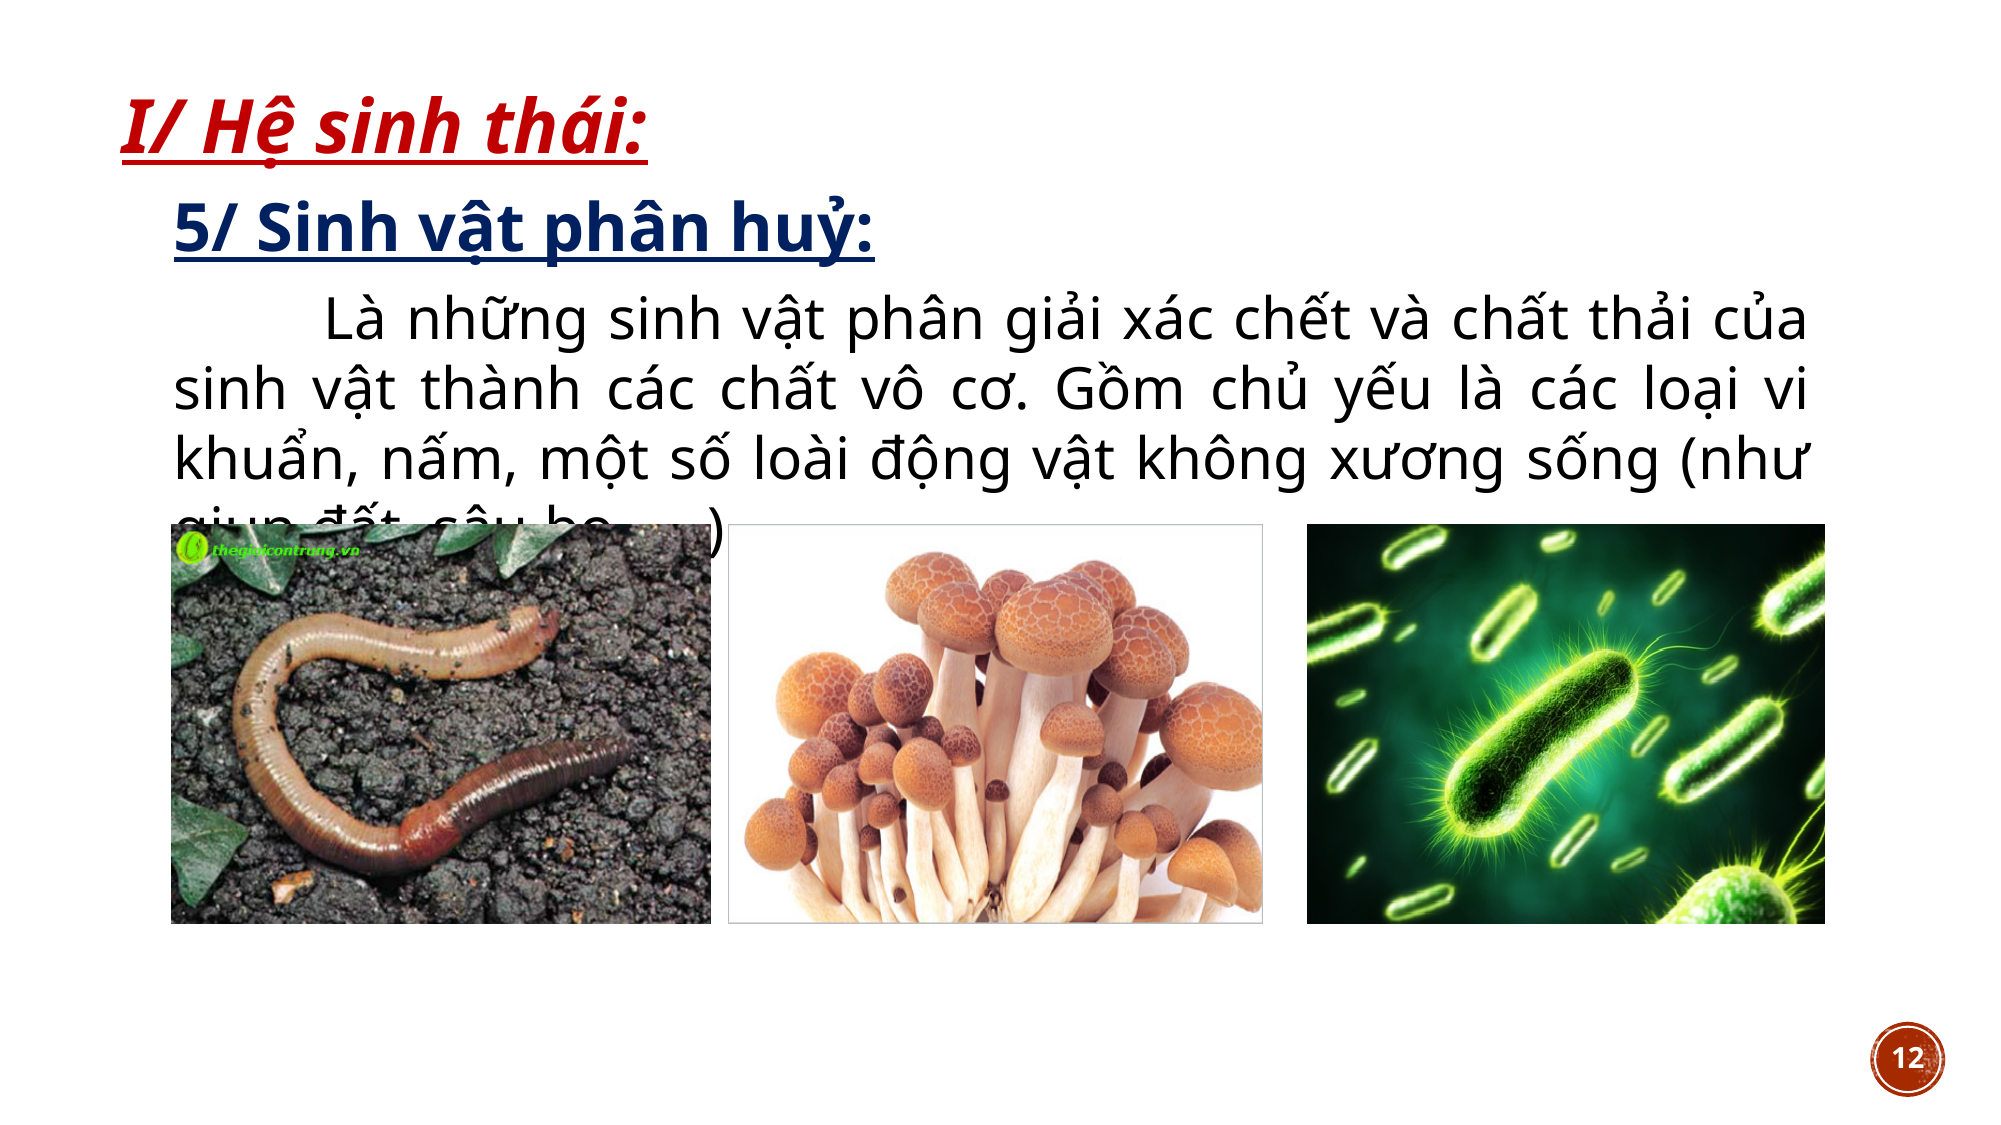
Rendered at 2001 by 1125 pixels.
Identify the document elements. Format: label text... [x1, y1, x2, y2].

picture [1307, 524, 1825, 924]
slide_number 12 [1855, 1028, 1961, 1089]
text_box Là những sinh vật phân giải xác chết và chất thải của sinh vật thành các chất vô cơ. Gồm chủ yếu là các loại vi khuẩn, nấm, một số loài động vật không xương sống (như giun đất, sâu bọ, ….) [158, 273, 1825, 569]
picture [171, 524, 711, 924]
text_box I/ Hệ sinh thái: [107, 71, 775, 177]
picture [728, 524, 1263, 924]
text_box 5/ Sinh vật phân huỷ: [158, 177, 1145, 273]
